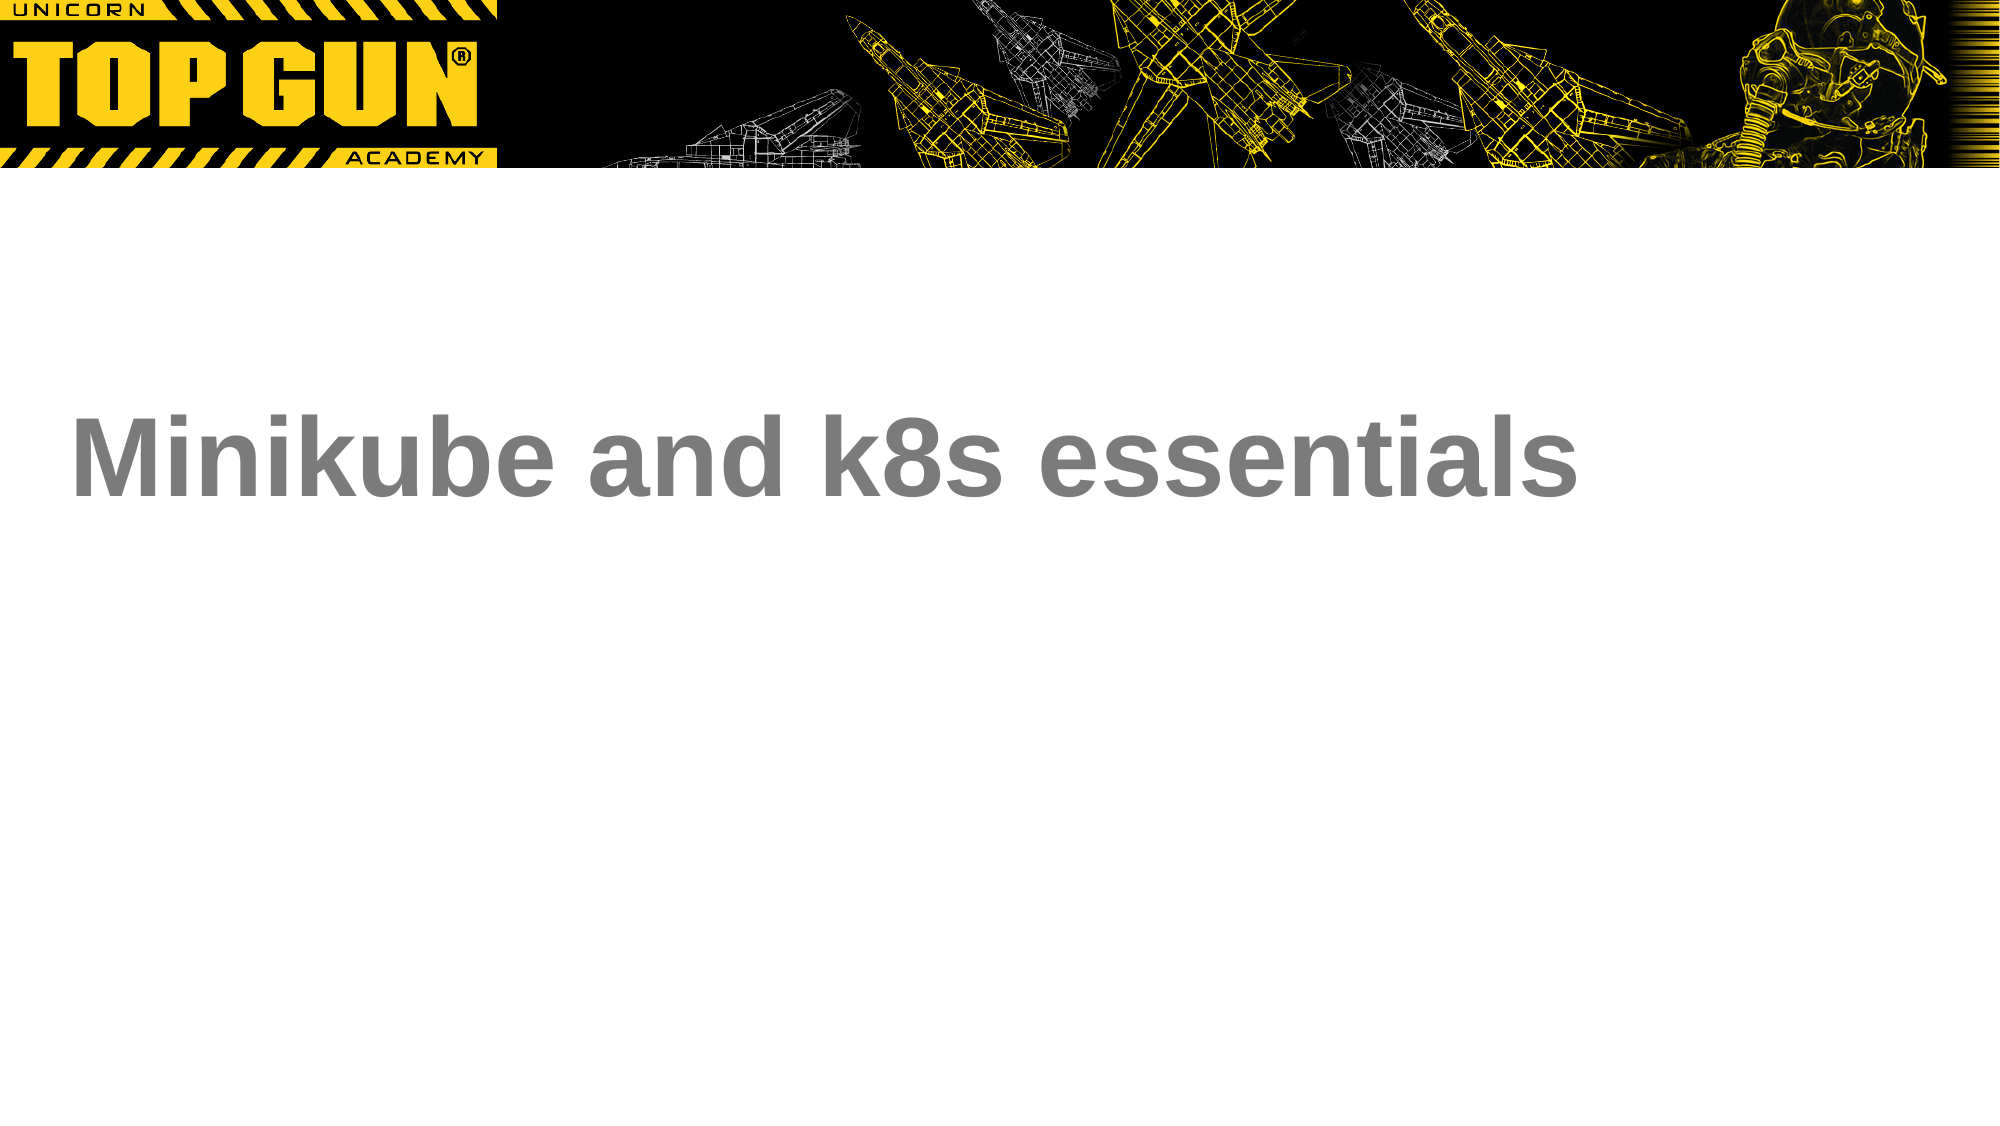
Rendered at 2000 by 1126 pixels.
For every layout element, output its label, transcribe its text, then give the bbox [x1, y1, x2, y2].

title Minikube and k8s essentials [55, 297, 1945, 606]
picture [0, 0, 2000, 168]
